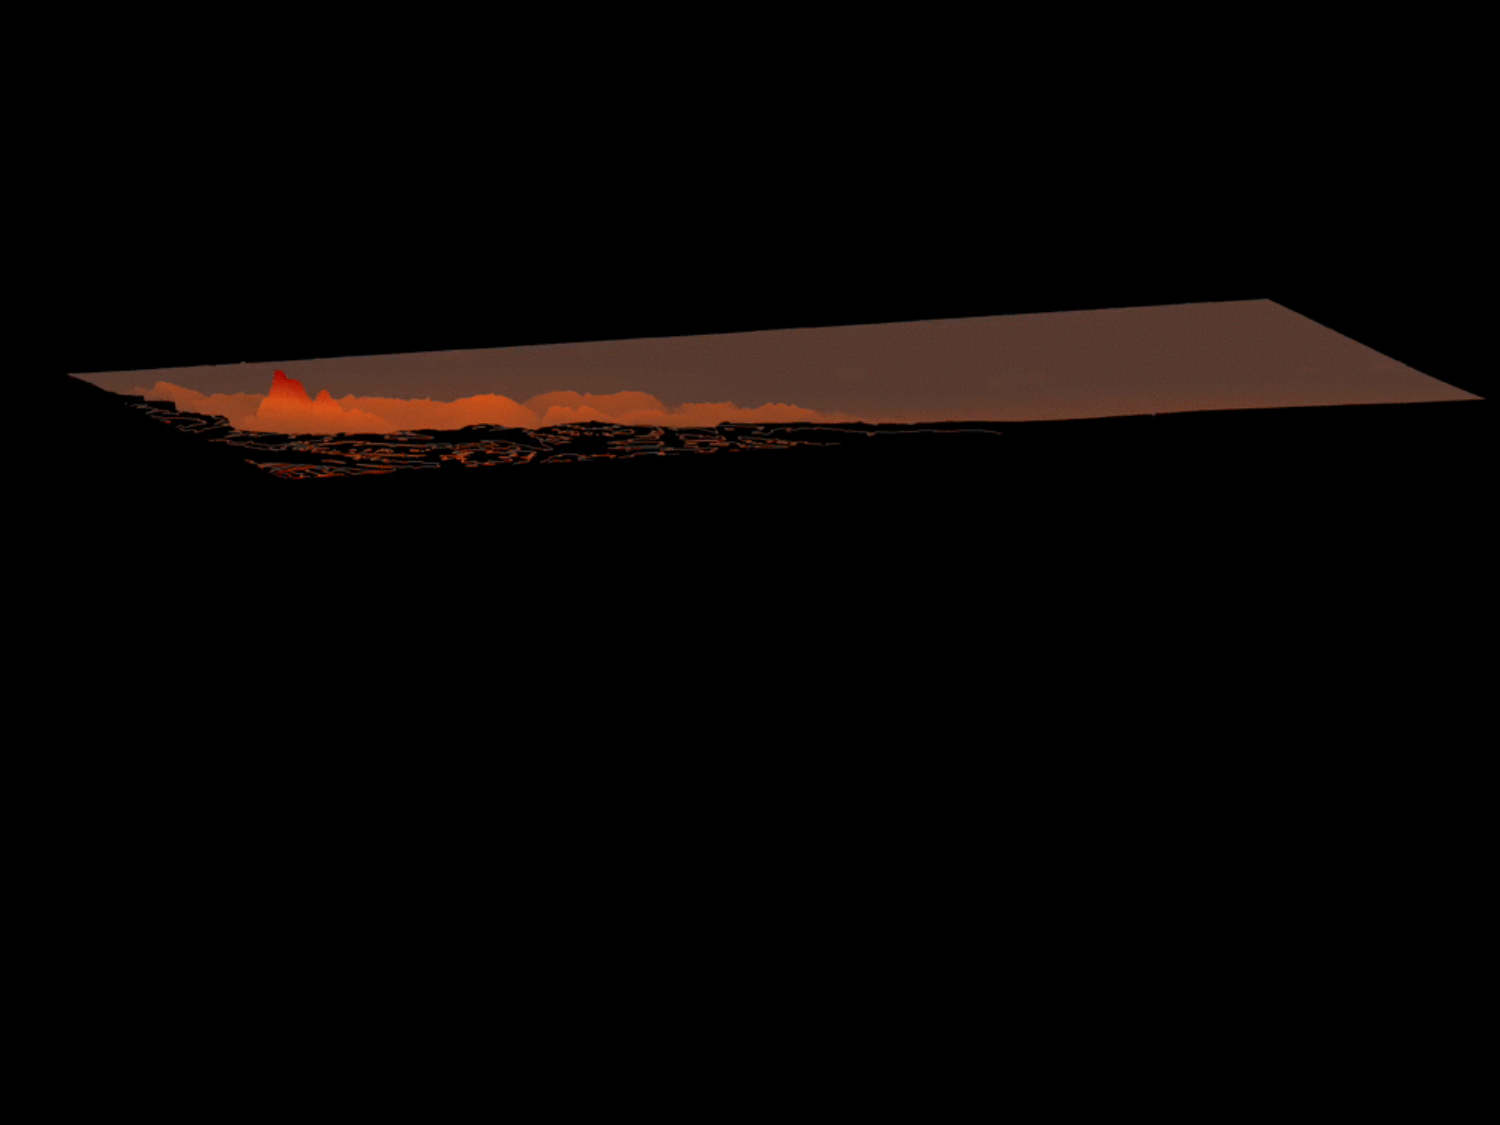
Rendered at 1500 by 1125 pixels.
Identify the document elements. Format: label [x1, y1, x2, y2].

picture [0, 24, 1500, 670]
